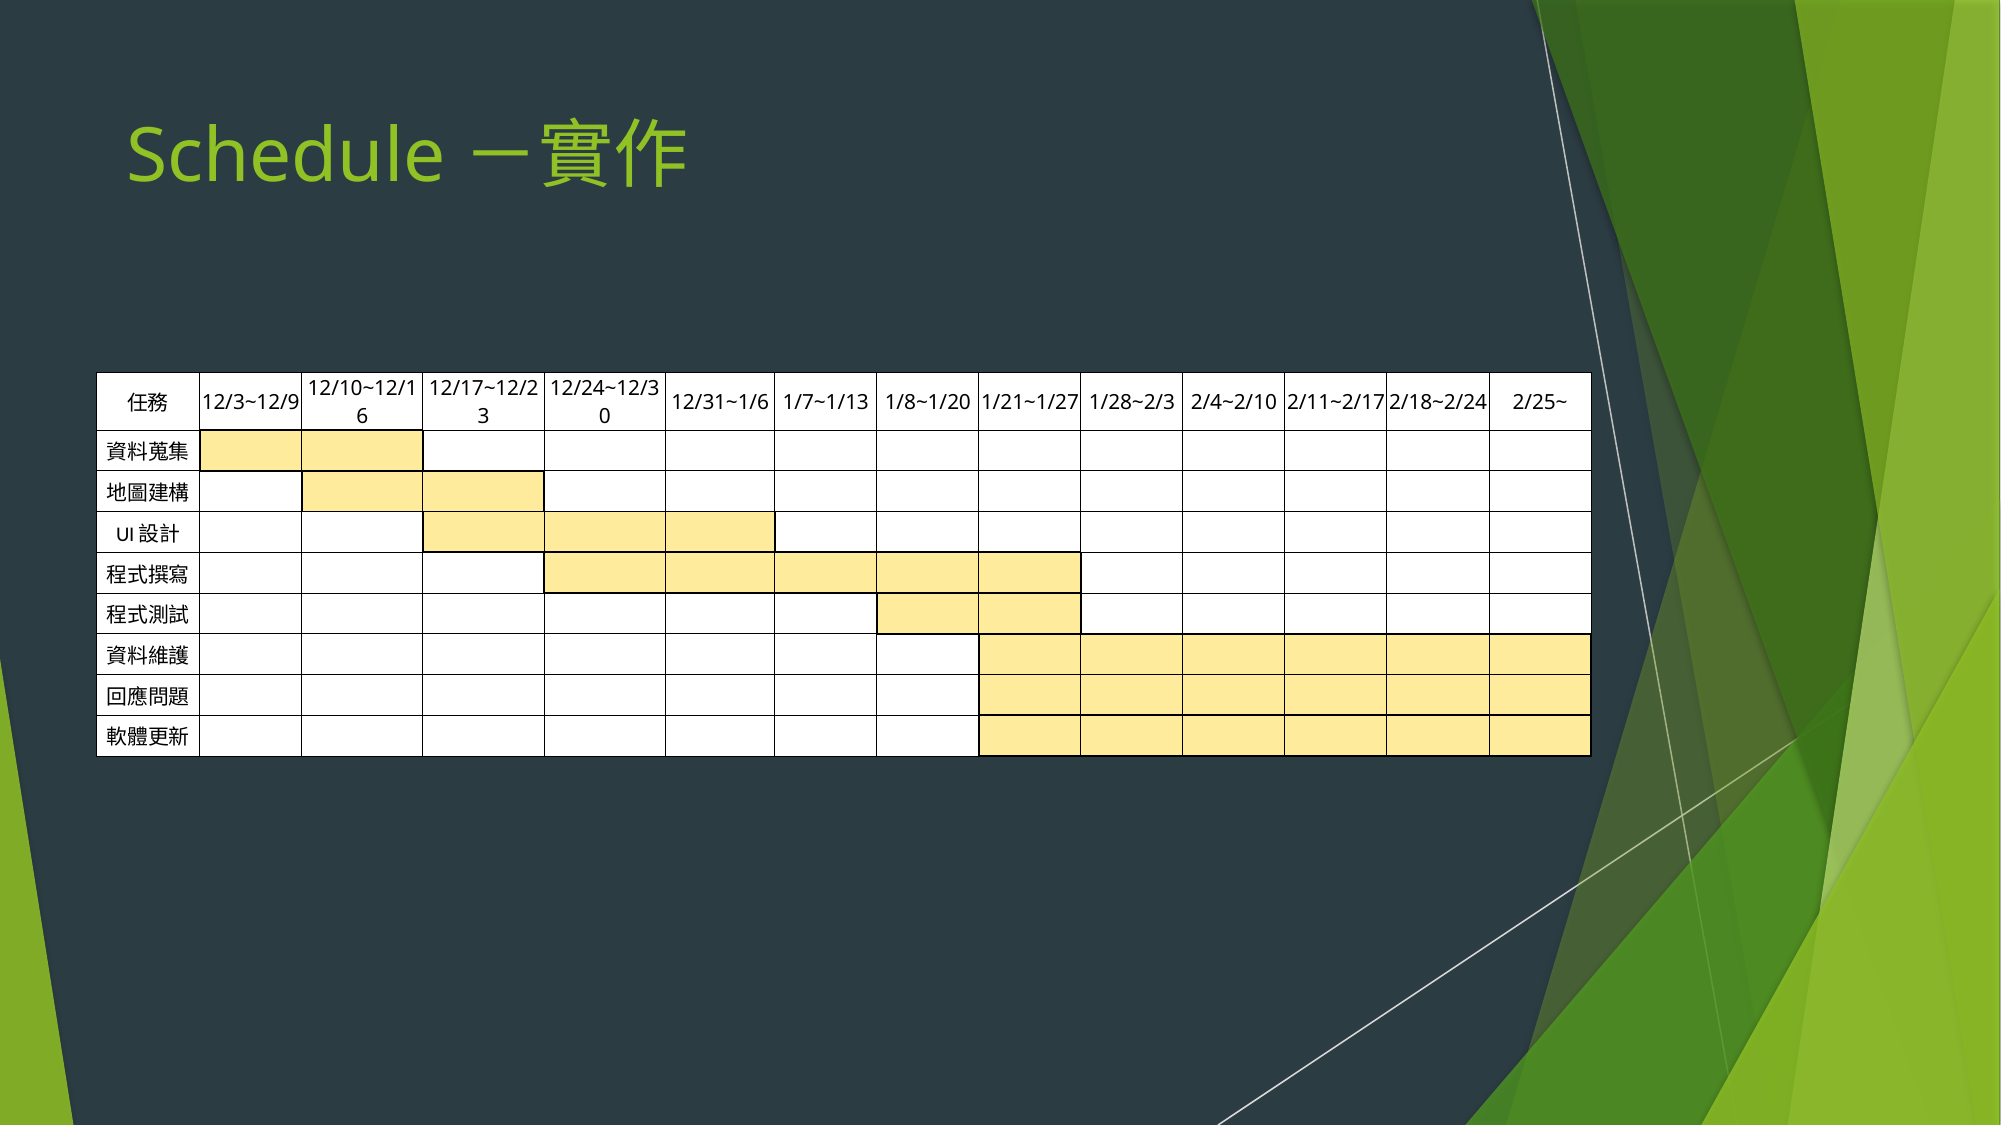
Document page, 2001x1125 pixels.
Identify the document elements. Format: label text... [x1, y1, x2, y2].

table_cell [1081, 635, 1182, 674]
table_cell [1183, 553, 1284, 593]
table_cell [545, 716, 665, 756]
table_cell [980, 675, 1080, 714]
table_cell [775, 634, 876, 674]
table_cell [877, 431, 978, 470]
table_cell [1183, 512, 1284, 552]
table_cell [1081, 675, 1182, 714]
table_cell [775, 553, 876, 592]
table_cell [302, 594, 422, 633]
table_cell [1082, 553, 1182, 593]
table_cell [1490, 635, 1590, 674]
table_cell [1490, 512, 1591, 552]
table_cell [1285, 635, 1386, 674]
table_header 12/10~12/16 [302, 373, 422, 429]
table_header 1/28~2/3 [1081, 373, 1182, 430]
table_cell 回應問題 [97, 675, 199, 715]
table_cell 資料蒐集 [97, 431, 199, 470]
table_cell [666, 675, 774, 715]
table_cell [776, 512, 876, 551]
table_cell [979, 594, 1080, 633]
table_cell [1081, 716, 1182, 755]
table_cell [1490, 675, 1590, 714]
table_cell [1387, 431, 1489, 470]
table_cell 地圖建構 [97, 471, 199, 511]
table_cell [1387, 553, 1489, 593]
table_cell [877, 716, 978, 756]
table_cell [1183, 594, 1284, 633]
table_cell [1183, 471, 1284, 511]
table_cell [302, 553, 422, 593]
table_cell [1490, 471, 1591, 511]
table_cell [878, 594, 978, 633]
table_cell [200, 634, 301, 674]
table_cell [200, 675, 301, 715]
table_cell [423, 472, 543, 511]
table_cell [877, 675, 978, 715]
table_cell [666, 634, 774, 674]
table_cell [979, 553, 1080, 592]
table_cell [1183, 675, 1284, 714]
table_cell [200, 472, 301, 511]
table_cell [423, 634, 544, 674]
table_cell [979, 431, 1080, 470]
table_header 任務 [97, 373, 199, 430]
table_cell [1285, 675, 1386, 714]
table_cell [1081, 431, 1182, 470]
table_cell [545, 431, 665, 470]
table_cell [424, 512, 544, 551]
table_cell [201, 431, 301, 470]
table_cell [1082, 594, 1182, 633]
table_cell [1387, 594, 1489, 633]
table_header 12/3~12/9 [200, 373, 301, 429]
table_cell [666, 512, 774, 551]
table_cell [1490, 431, 1591, 470]
table_header 2/4~2/10 [1183, 373, 1284, 430]
table_header 1/21~1/27 [979, 373, 1080, 430]
table_cell [775, 594, 876, 633]
table_cell [1285, 594, 1386, 633]
table_cell [1285, 553, 1386, 593]
table_cell [1183, 716, 1284, 755]
table_cell 軟體更新 [97, 716, 199, 756]
table_cell [303, 472, 422, 511]
table_cell [1387, 512, 1489, 552]
table_header 2/11~2/17 [1285, 373, 1386, 430]
table_cell [545, 594, 665, 633]
table_cell [775, 675, 876, 715]
table_cell [545, 553, 665, 592]
table_header 1/7~1/13 [775, 373, 876, 430]
table_cell [980, 635, 1080, 674]
table_cell [1490, 594, 1591, 633]
table_cell [1490, 716, 1590, 755]
table_cell [423, 675, 544, 715]
table_cell [877, 635, 978, 674]
table_cell [1285, 512, 1386, 552]
table_cell [1490, 553, 1591, 593]
table_cell [775, 431, 876, 470]
table_cell [666, 471, 774, 511]
table_cell [423, 716, 544, 756]
table_cell [200, 512, 301, 552]
table_cell [666, 594, 774, 633]
table_cell [1285, 431, 1386, 470]
table_cell 程式測試 [97, 594, 199, 633]
table_cell [545, 675, 665, 715]
table_cell [666, 553, 774, 592]
table_cell [545, 512, 665, 551]
table_cell [545, 471, 665, 511]
table_cell [1081, 471, 1182, 511]
table_cell [1387, 471, 1489, 511]
table_cell [545, 634, 665, 674]
table_cell [302, 716, 422, 756]
table_header 1/8~1/20 [877, 373, 978, 430]
table_cell [775, 471, 876, 511]
table_cell [302, 512, 422, 552]
table_cell UI設計 [97, 512, 199, 552]
table_cell [1081, 512, 1182, 552]
table_cell [302, 431, 422, 470]
table_cell [200, 553, 301, 593]
table_cell [1183, 431, 1284, 470]
title Schedule－實作 [111, 98, 1522, 316]
table_cell [423, 553, 543, 593]
table_cell [1183, 635, 1284, 674]
table_cell [666, 716, 774, 756]
table_cell [877, 471, 978, 511]
table_cell [1387, 675, 1489, 714]
table_cell 程式撰寫 [97, 553, 199, 593]
table_header 2/18~2/24 [1387, 373, 1489, 430]
table_header 12/31~1/6 [666, 373, 774, 430]
table_cell [979, 471, 1080, 511]
table_header 2/25~ [1490, 373, 1591, 430]
table_cell [666, 431, 774, 470]
table_cell [979, 512, 1080, 551]
table_cell 資料維護 [97, 634, 199, 674]
table_cell [200, 716, 301, 756]
table_cell [1285, 716, 1386, 755]
table_cell [423, 594, 544, 633]
table_header 12/17~12/23 [423, 373, 544, 430]
table_cell [200, 594, 301, 633]
table_cell [302, 634, 422, 674]
table_cell [1387, 635, 1489, 674]
table_cell [1285, 471, 1386, 511]
table_header 12/24~12/30 [545, 373, 665, 430]
table_cell [775, 716, 876, 756]
table_cell [302, 675, 422, 715]
table_cell [980, 716, 1080, 755]
table_cell [424, 431, 544, 470]
table_cell [877, 512, 978, 551]
table_cell [1387, 716, 1489, 755]
table_cell [877, 553, 978, 592]
